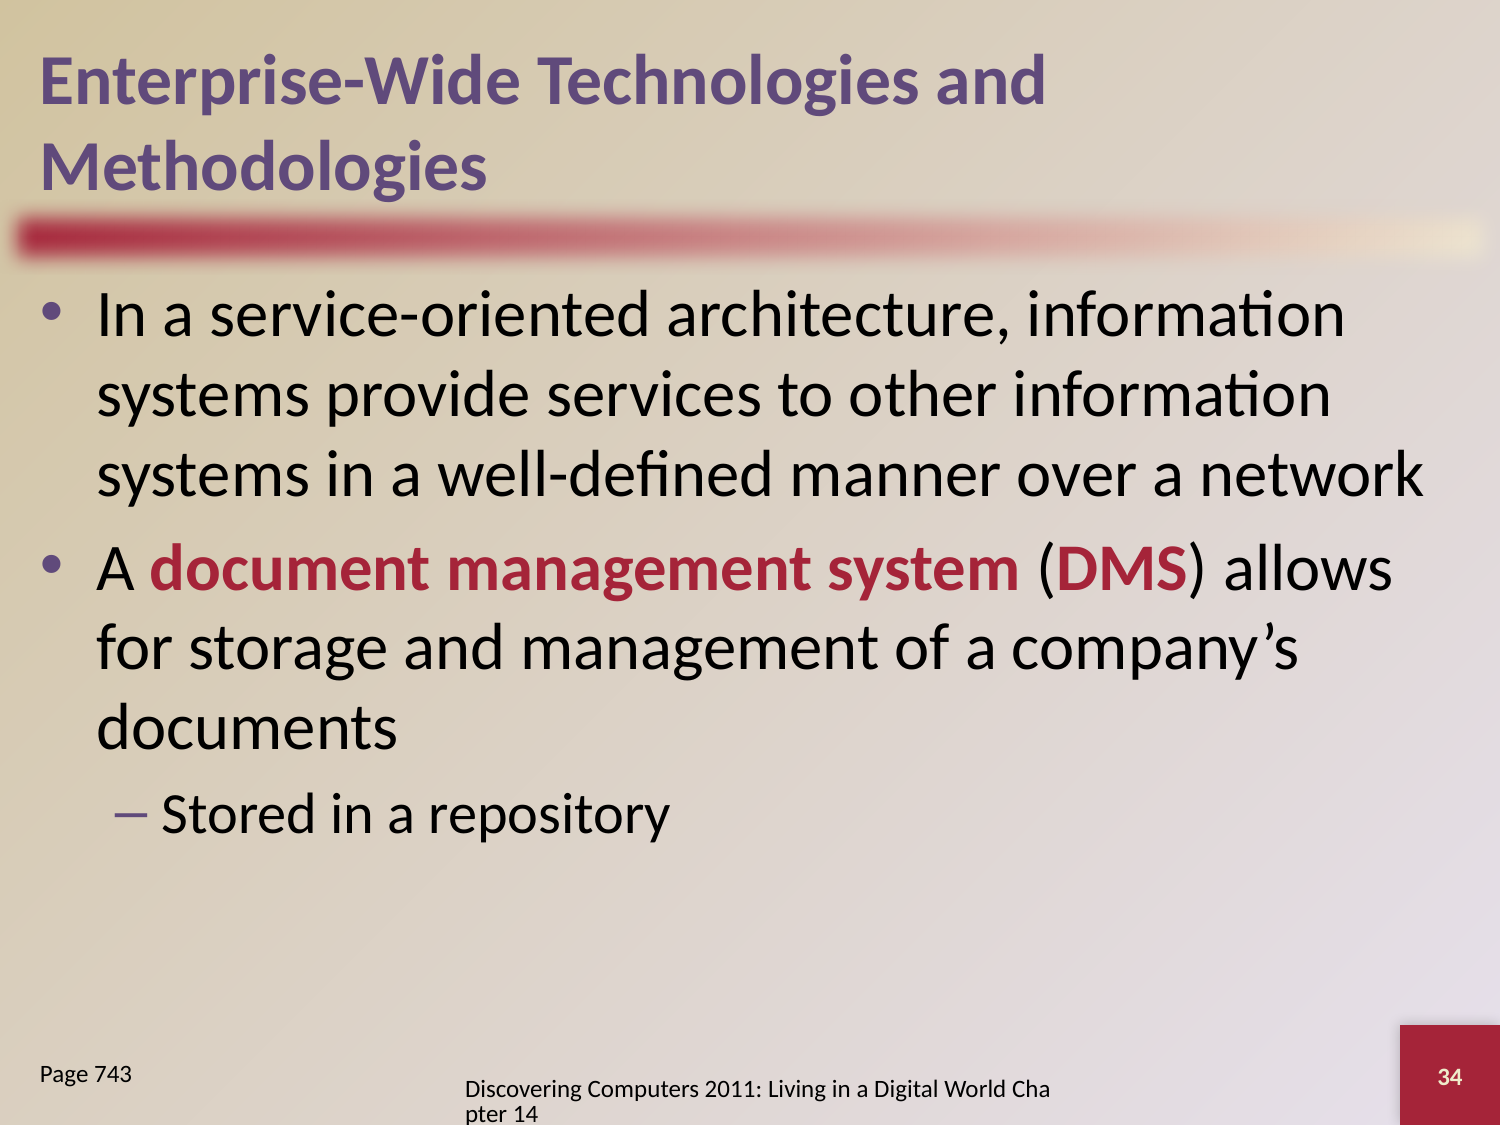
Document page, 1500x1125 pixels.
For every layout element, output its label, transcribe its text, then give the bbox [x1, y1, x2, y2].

footer Discovering Computers 2011: Living in a Digital World Chapter 14 [450, 1050, 1075, 1125]
title Enterprise-Wide Technologies and Methodologies [24, 24, 1475, 213]
slide_number 34 [1400, 1025, 1500, 1125]
list In a service-oriented architecture, information systems provide services to other information systems in a well-defined manner over a network A document management system (DMS) allows for storage and management of a company’s documents Stored in a repository [24, 262, 1475, 1025]
list Page 743 [24, 1050, 300, 1125]
